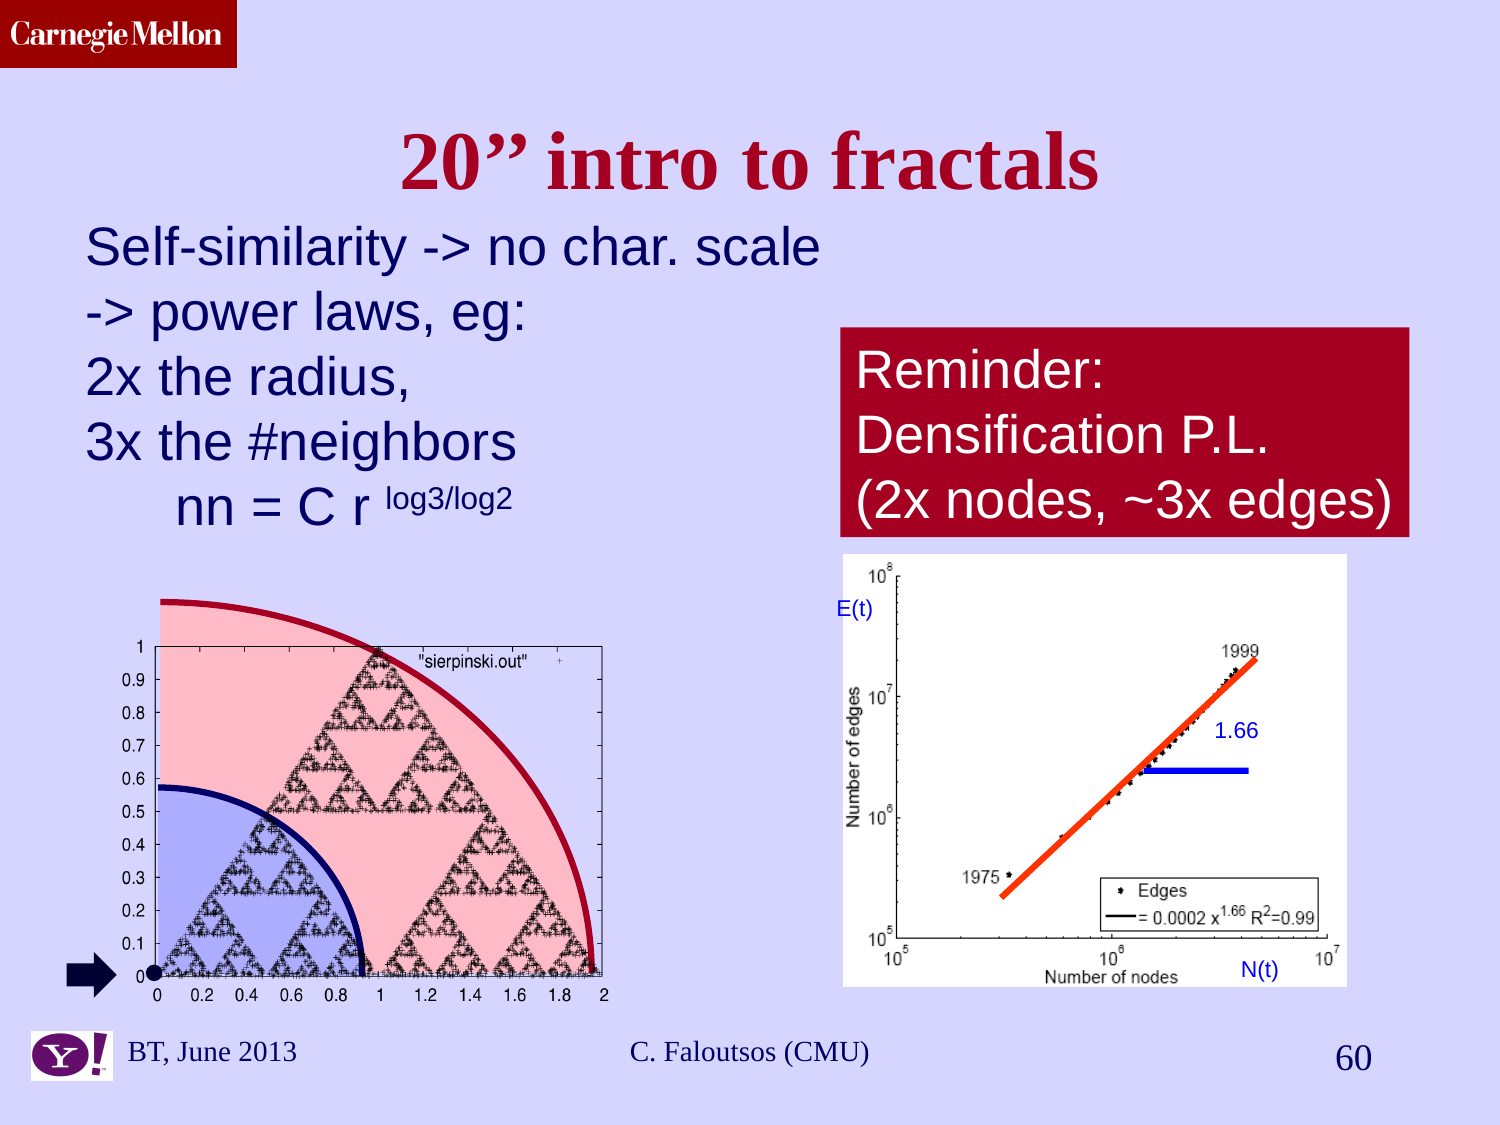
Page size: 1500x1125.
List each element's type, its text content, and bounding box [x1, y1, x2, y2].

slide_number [112, 1024, 426, 1101]
title 20’’ intro to fractals [112, 99, 1388, 213]
slide_number 60 [1074, 1024, 1388, 1101]
text_box Self-similarity -> no char. scale -> power laws, eg: 2x the radius, 3x the #neighbors nn = C r log3/log2 [71, 204, 839, 544]
picture [31, 1031, 112, 1081]
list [0, 591, 717, 1013]
picture [0, 0, 237, 68]
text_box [821, 553, 1433, 1012]
footer C. Faloutsos (CMU) [512, 1024, 988, 1101]
text_box Reminder: Densification P.L. (2x nodes, ~3x edges) [840, 327, 1410, 538]
